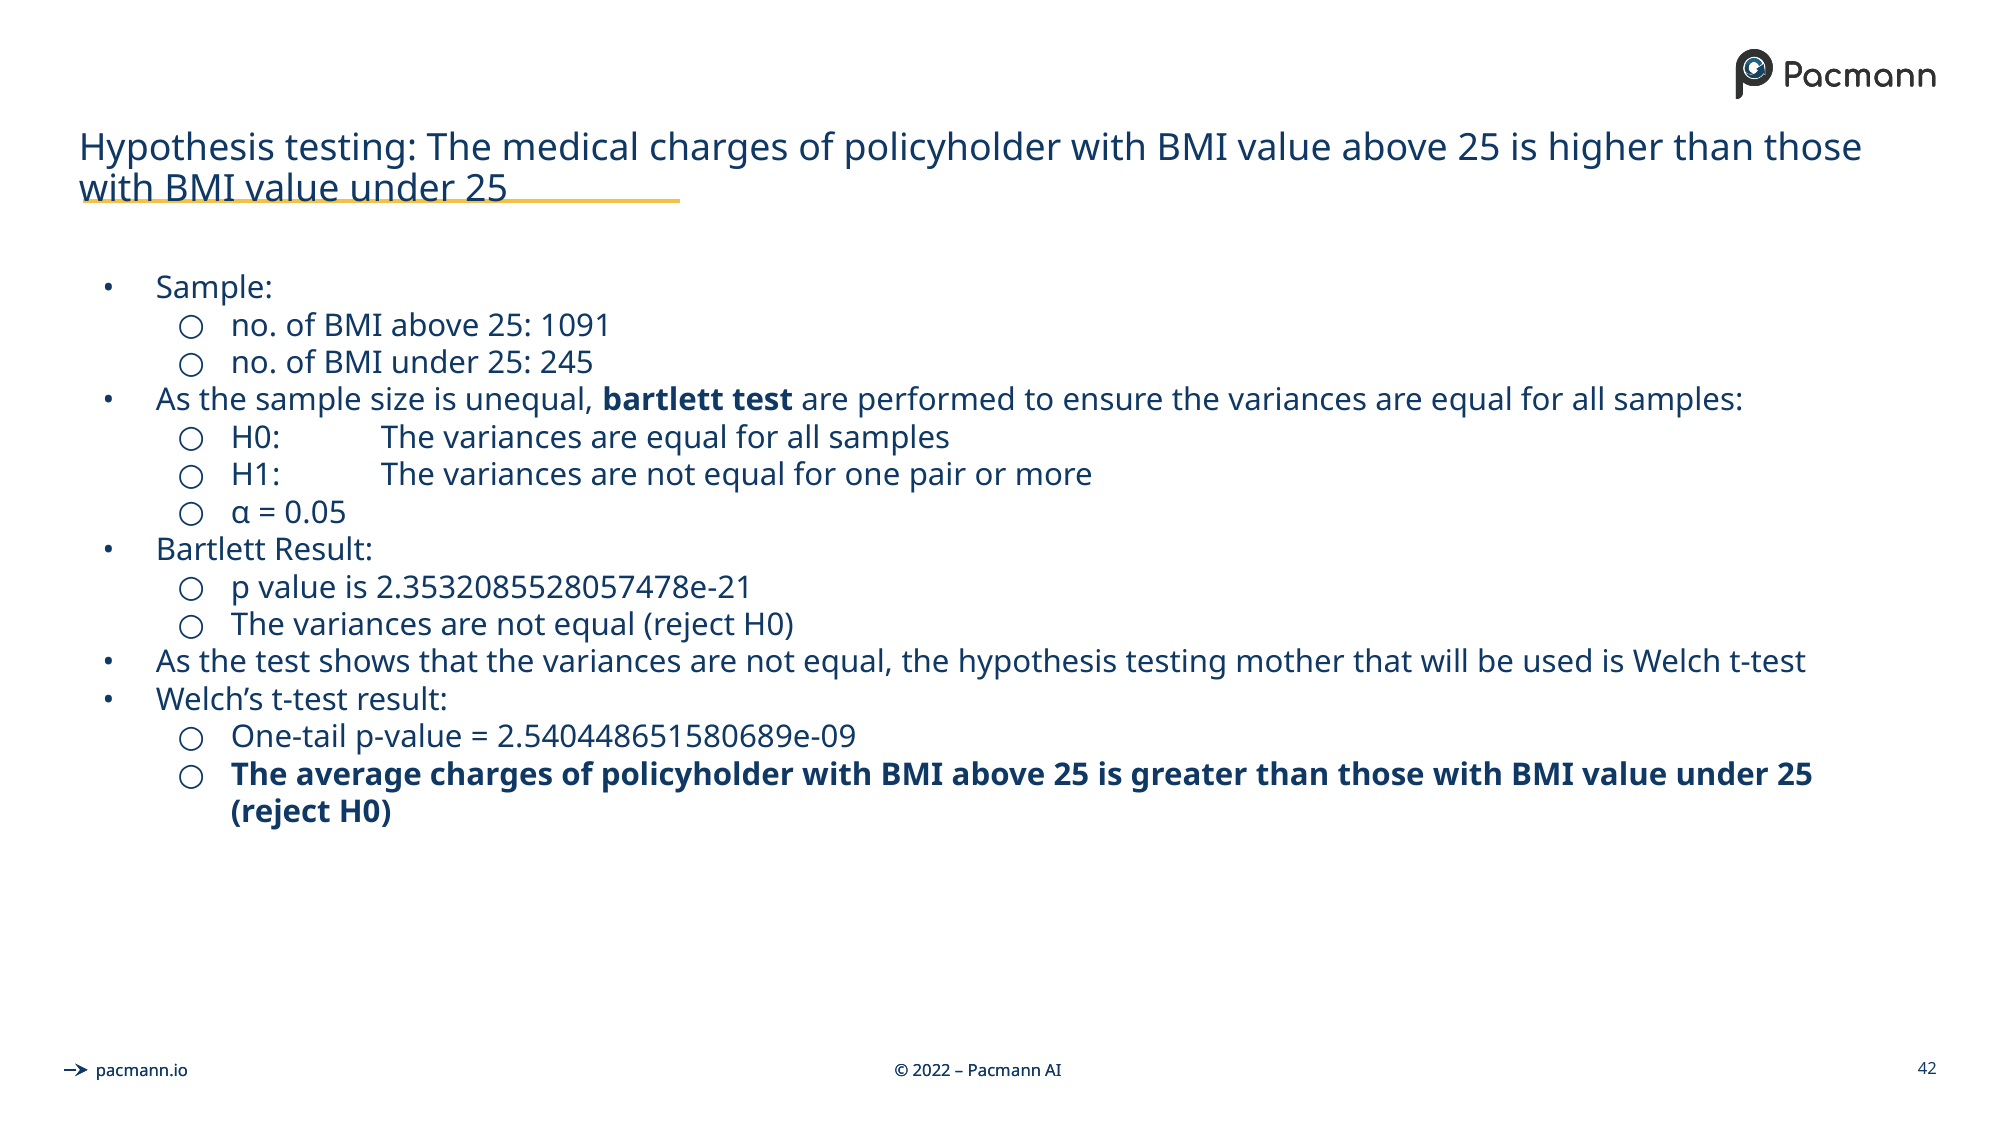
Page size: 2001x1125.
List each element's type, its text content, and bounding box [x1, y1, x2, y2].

text_box Sample: no. of BMI above 25: 1091 no. of BMI under 25: 245 As the sample size is unequal, bartlett test are performed to ensure the variances are equal for all samples: H0: The variances are equal for all samples H1: The variances are not equal for one pair or more α = 0.05 Bartlett Result: p value is 2.3532085528057478e-21 The variances are not equal (reject H0) As the test shows that the variances are not equal, the hypothesis testing mother that will be used is Welch t-test Welch’s t-test result: One-tail p-value = 2.540448651580689e-09 The average charges of policyholder with BMI above 25 is greater than those with BMI value under 25 (reject H0) [65, 259, 1934, 837]
title Hypothesis testing: The medical charges of policyholder with BMI value above 25 is higher than those with BMI value under 25 [63, 59, 1935, 278]
picture [1707, 36, 1966, 112]
